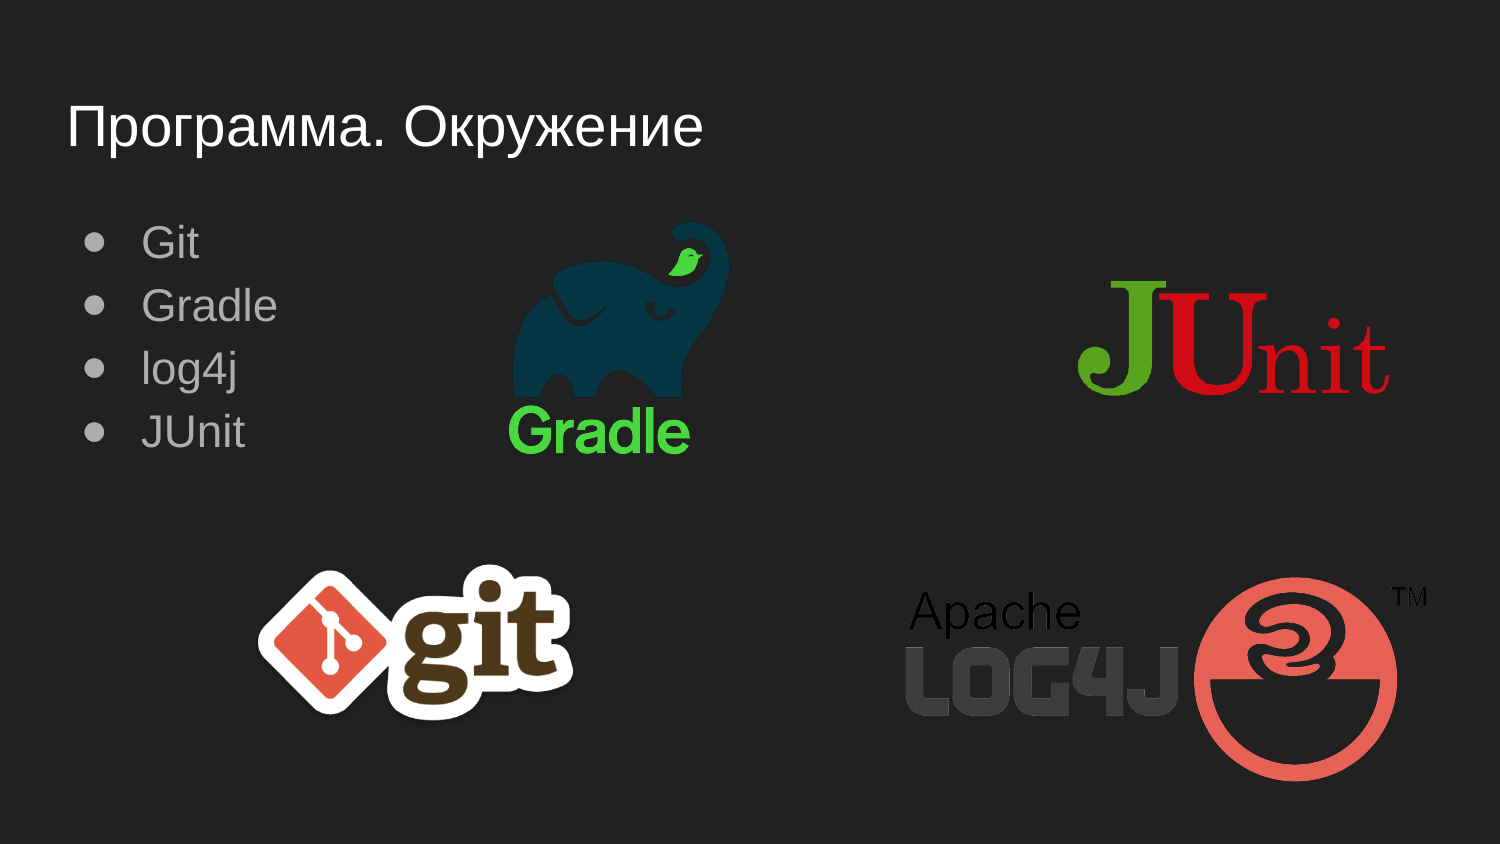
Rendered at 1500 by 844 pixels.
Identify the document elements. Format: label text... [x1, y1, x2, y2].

list Git Gradle log4j JUnit [51, 189, 1449, 750]
title Программа. Окружение [51, 72, 1449, 167]
picture [896, 570, 1450, 783]
picture [219, 205, 812, 844]
picture [1070, 176, 1395, 500]
